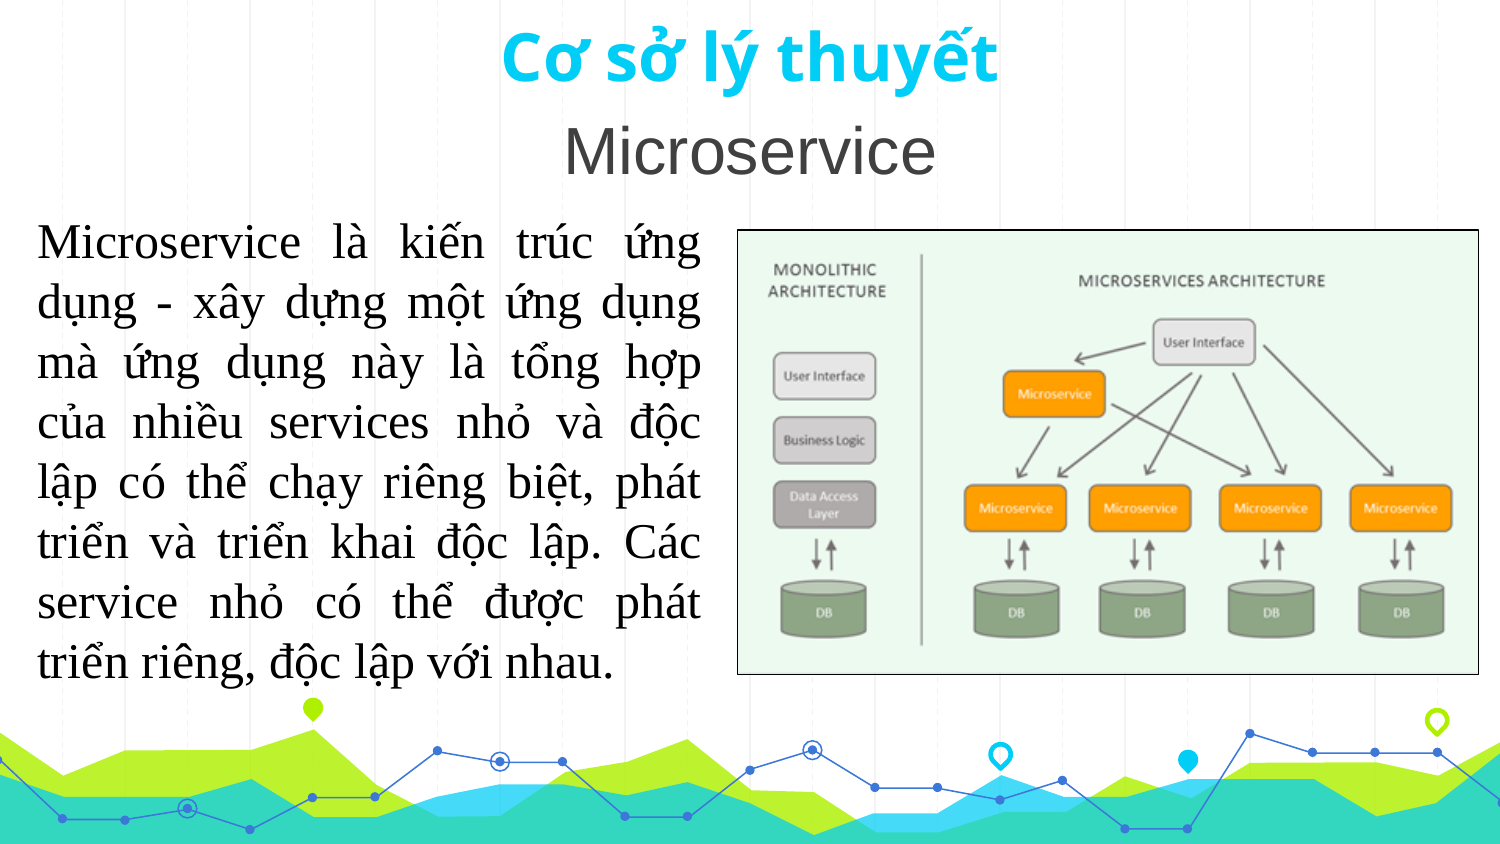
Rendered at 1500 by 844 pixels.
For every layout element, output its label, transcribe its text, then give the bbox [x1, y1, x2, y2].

picture [737, 230, 1479, 675]
title Cơ sở lý thuyết [176, 0, 1325, 110]
list Microservice là kiến trúc ứng dụng - xây dựng một ứng dụng mà ứng dụng này là tổng hợp của nhiều services nhỏ và độc lập có thể chạy riêng biệt, phát triển và triển khai độc lập. Các service nhỏ có thể được phát triển riêng, độc lập với nhau. [22, 193, 718, 745]
text_box Microservice [198, 99, 1303, 223]
